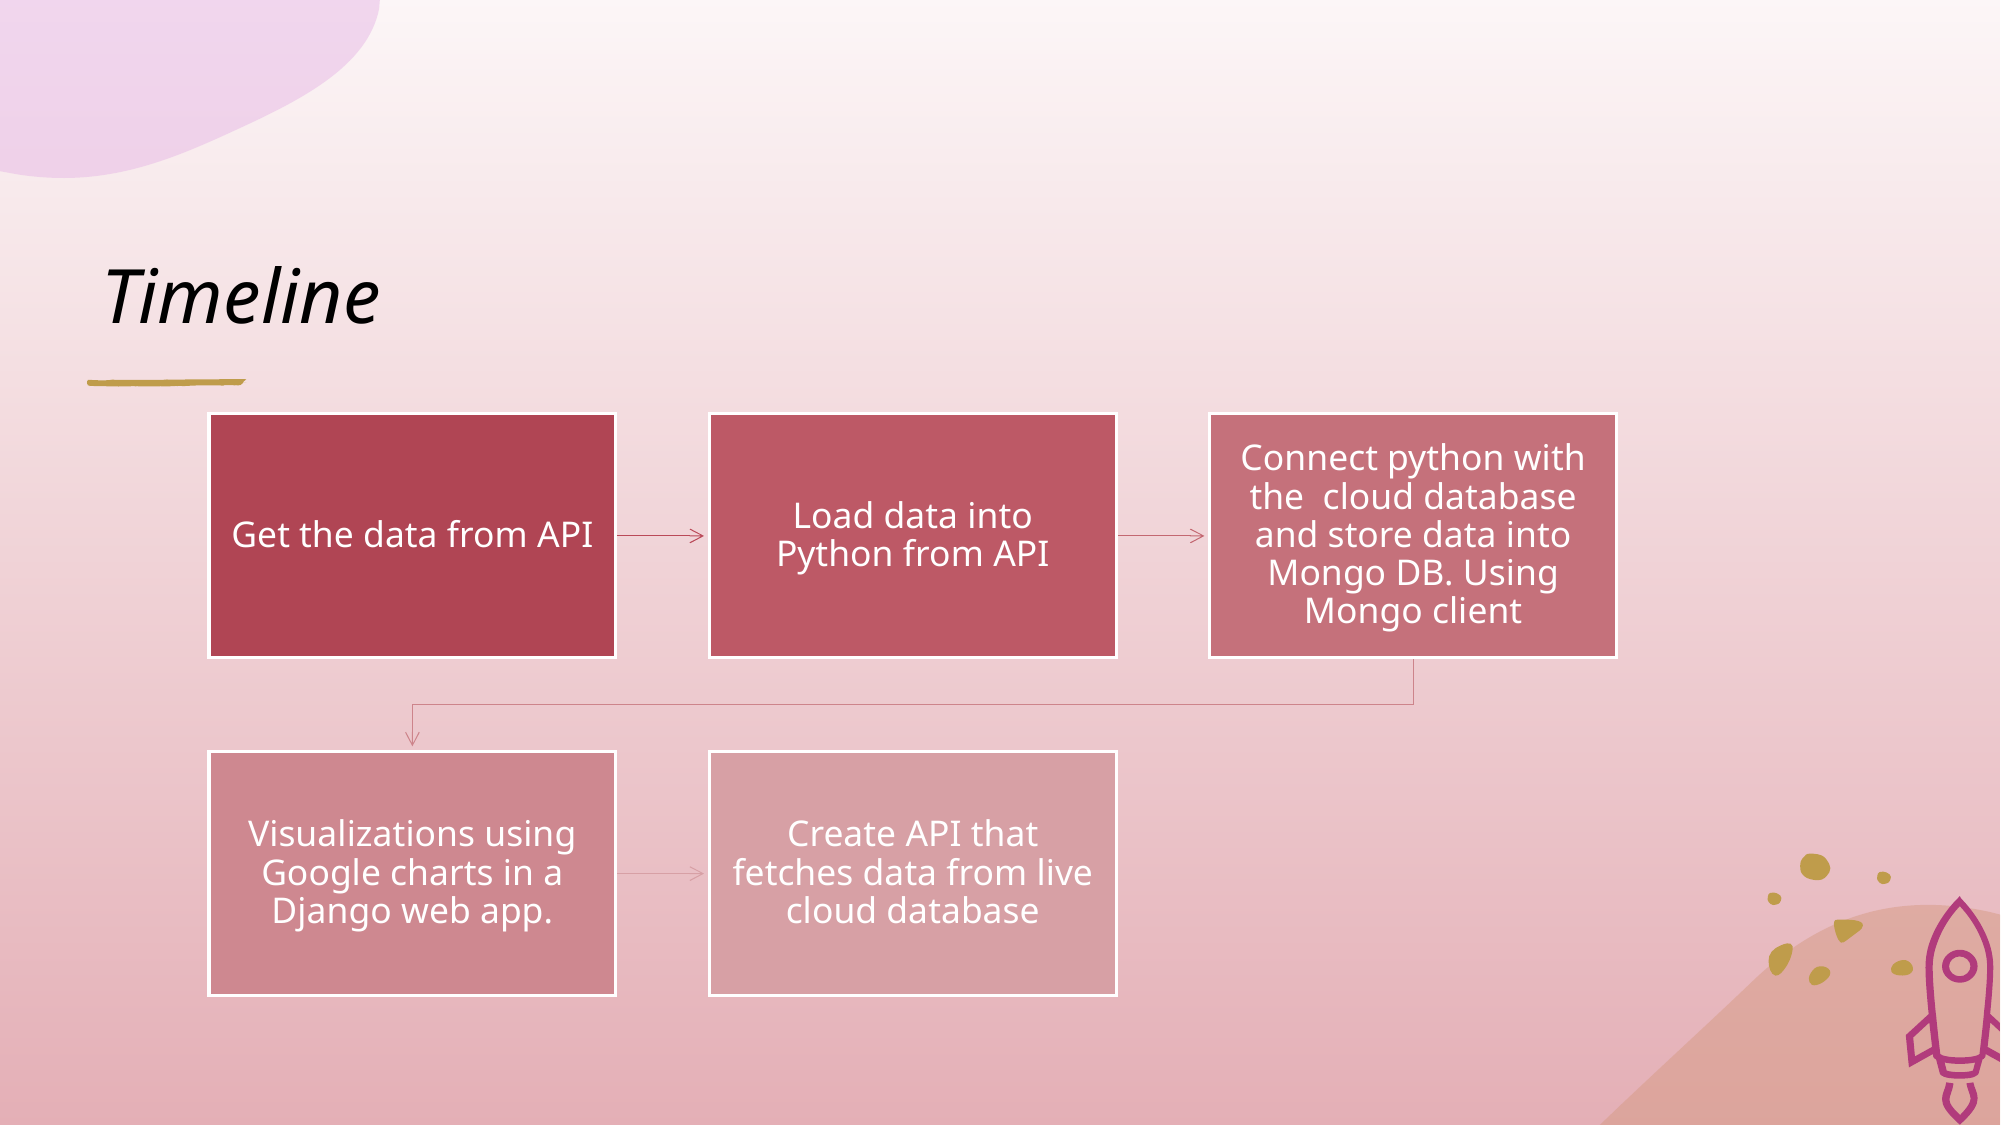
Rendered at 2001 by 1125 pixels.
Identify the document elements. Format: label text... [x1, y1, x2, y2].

text_box [1942, 1082, 1978, 1125]
title Timeline [86, 129, 1740, 347]
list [86, 413, 1740, 996]
text_box [1905, 896, 2000, 1079]
